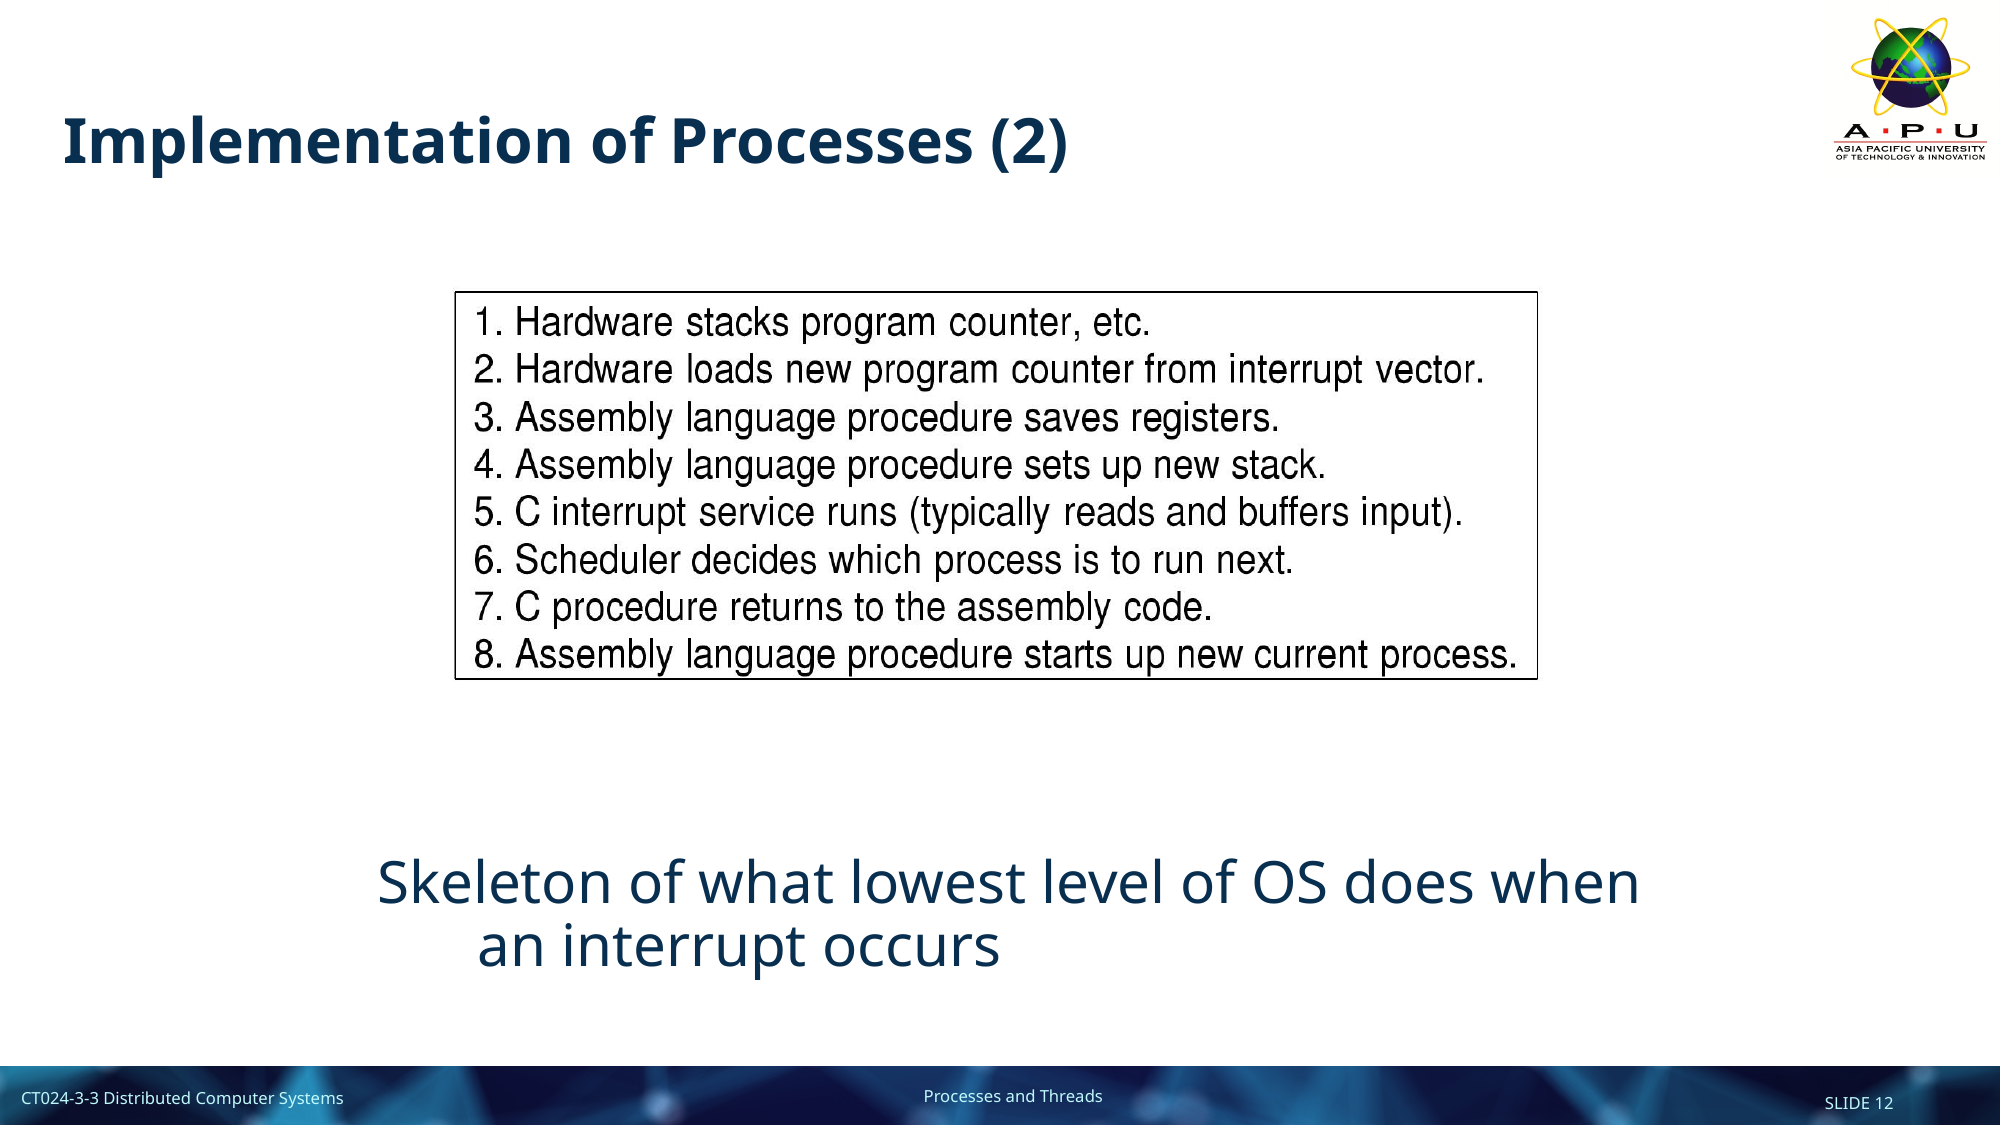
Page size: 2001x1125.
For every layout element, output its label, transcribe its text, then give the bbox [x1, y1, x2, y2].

picture [1822, 0, 2000, 178]
picture [0, 1066, 2000, 1125]
list Skeleton of what lowest level of OS does when an interrupt occurs [362, 845, 1689, 1000]
title Implementation of Processes (2) [48, 45, 1764, 233]
picture [451, 260, 1543, 681]
